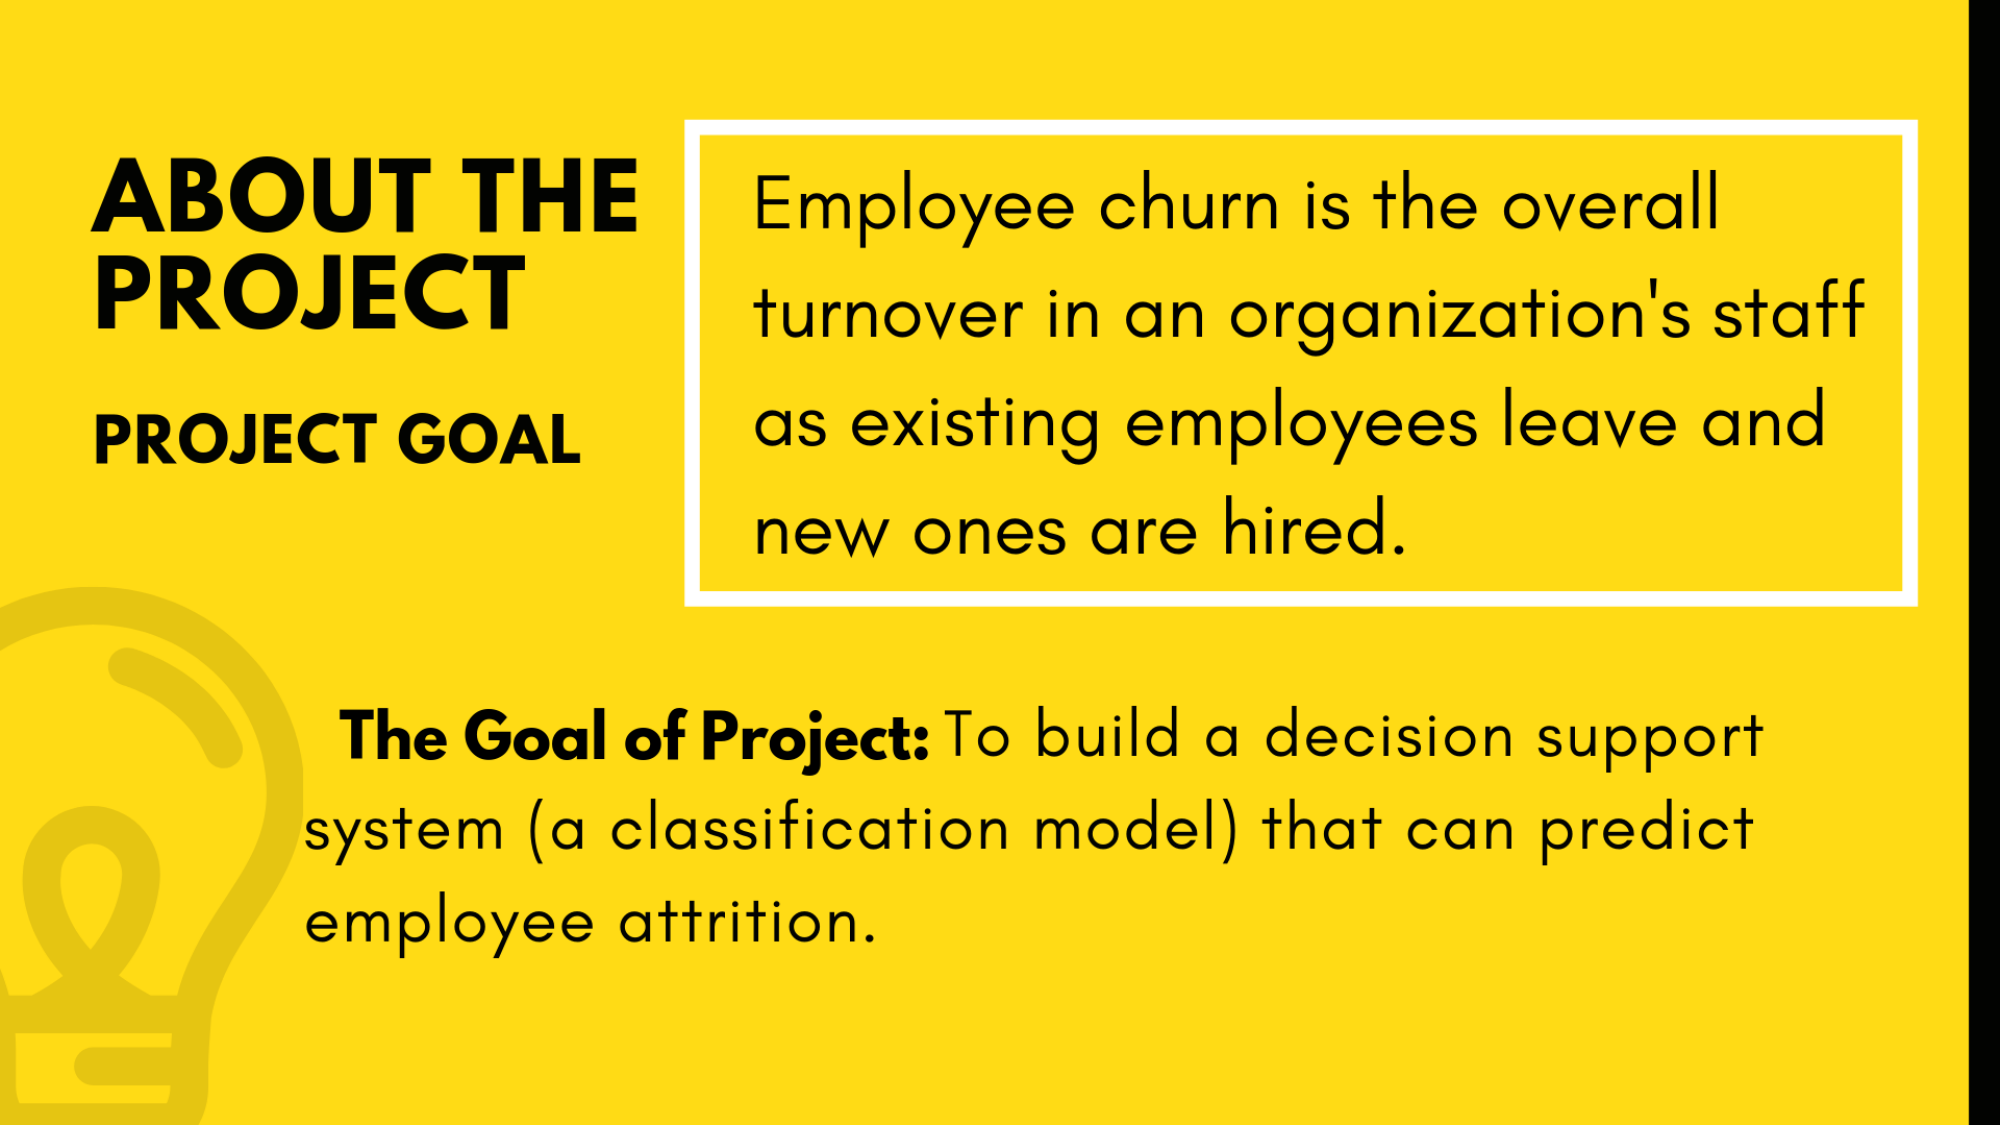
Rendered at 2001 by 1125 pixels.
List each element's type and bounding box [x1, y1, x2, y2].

list [0, 0, 2000, 1125]
